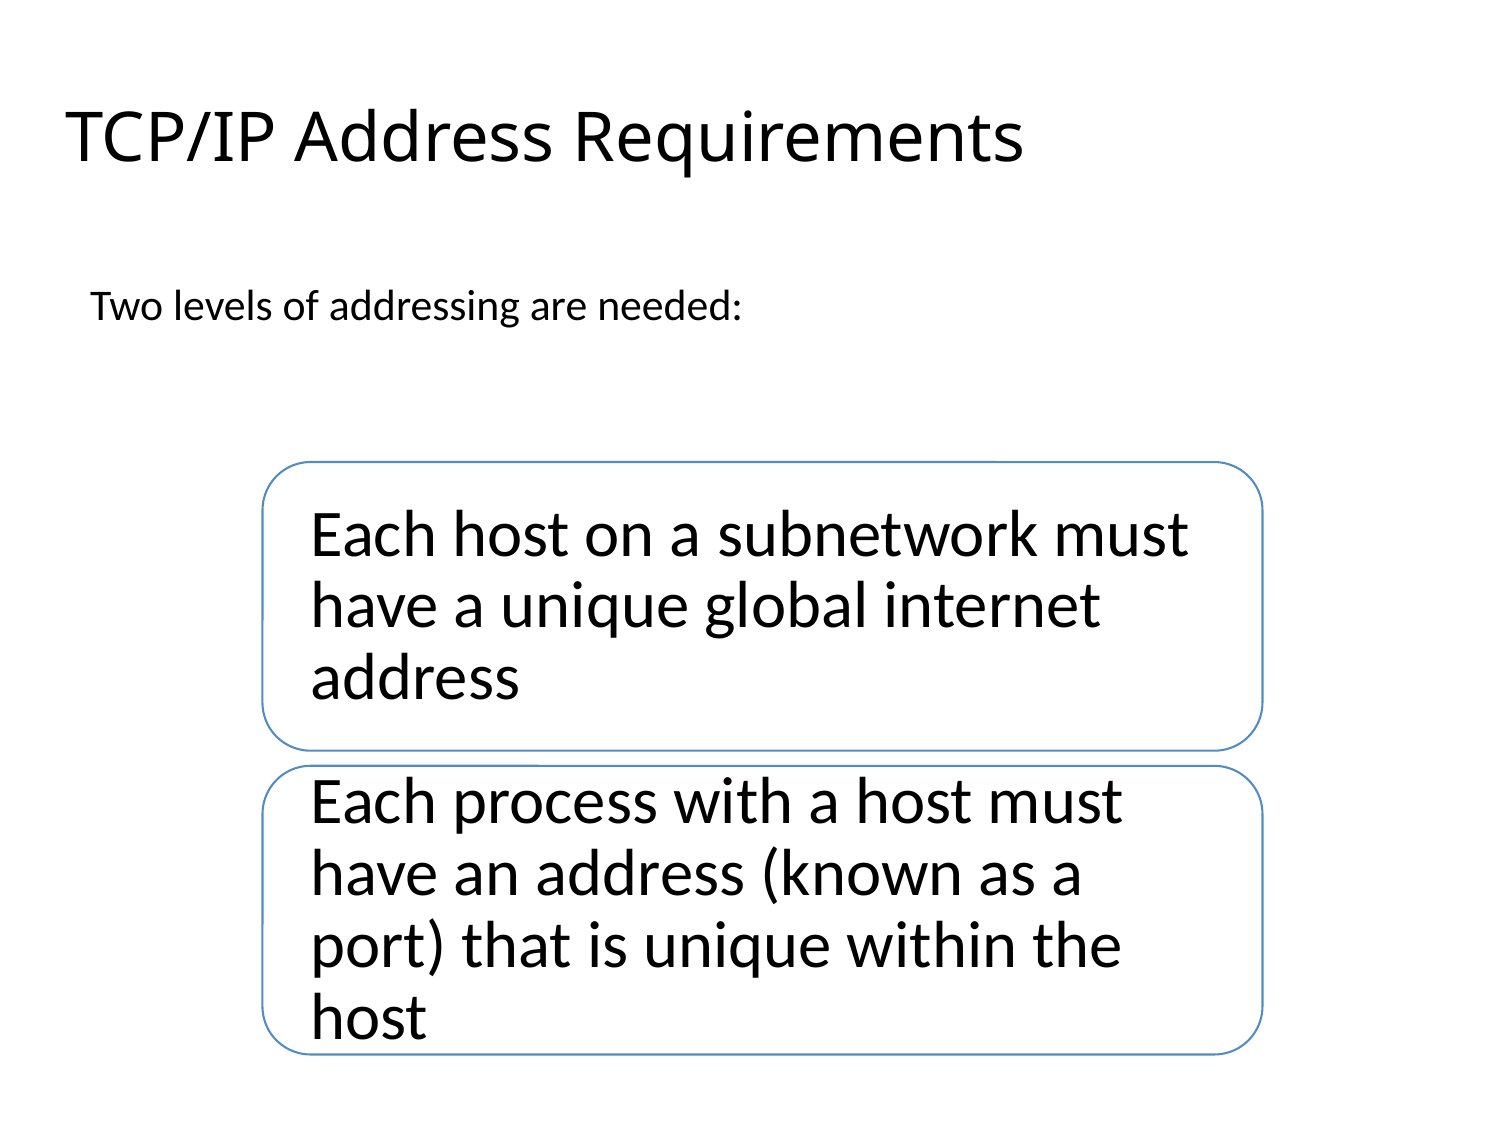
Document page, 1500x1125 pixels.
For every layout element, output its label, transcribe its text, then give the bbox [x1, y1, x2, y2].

title TCP/IP Address Requirements [50, 45, 1450, 233]
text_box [262, 424, 1263, 1092]
list Two levels of addressing are needed: [75, 275, 1425, 1100]
